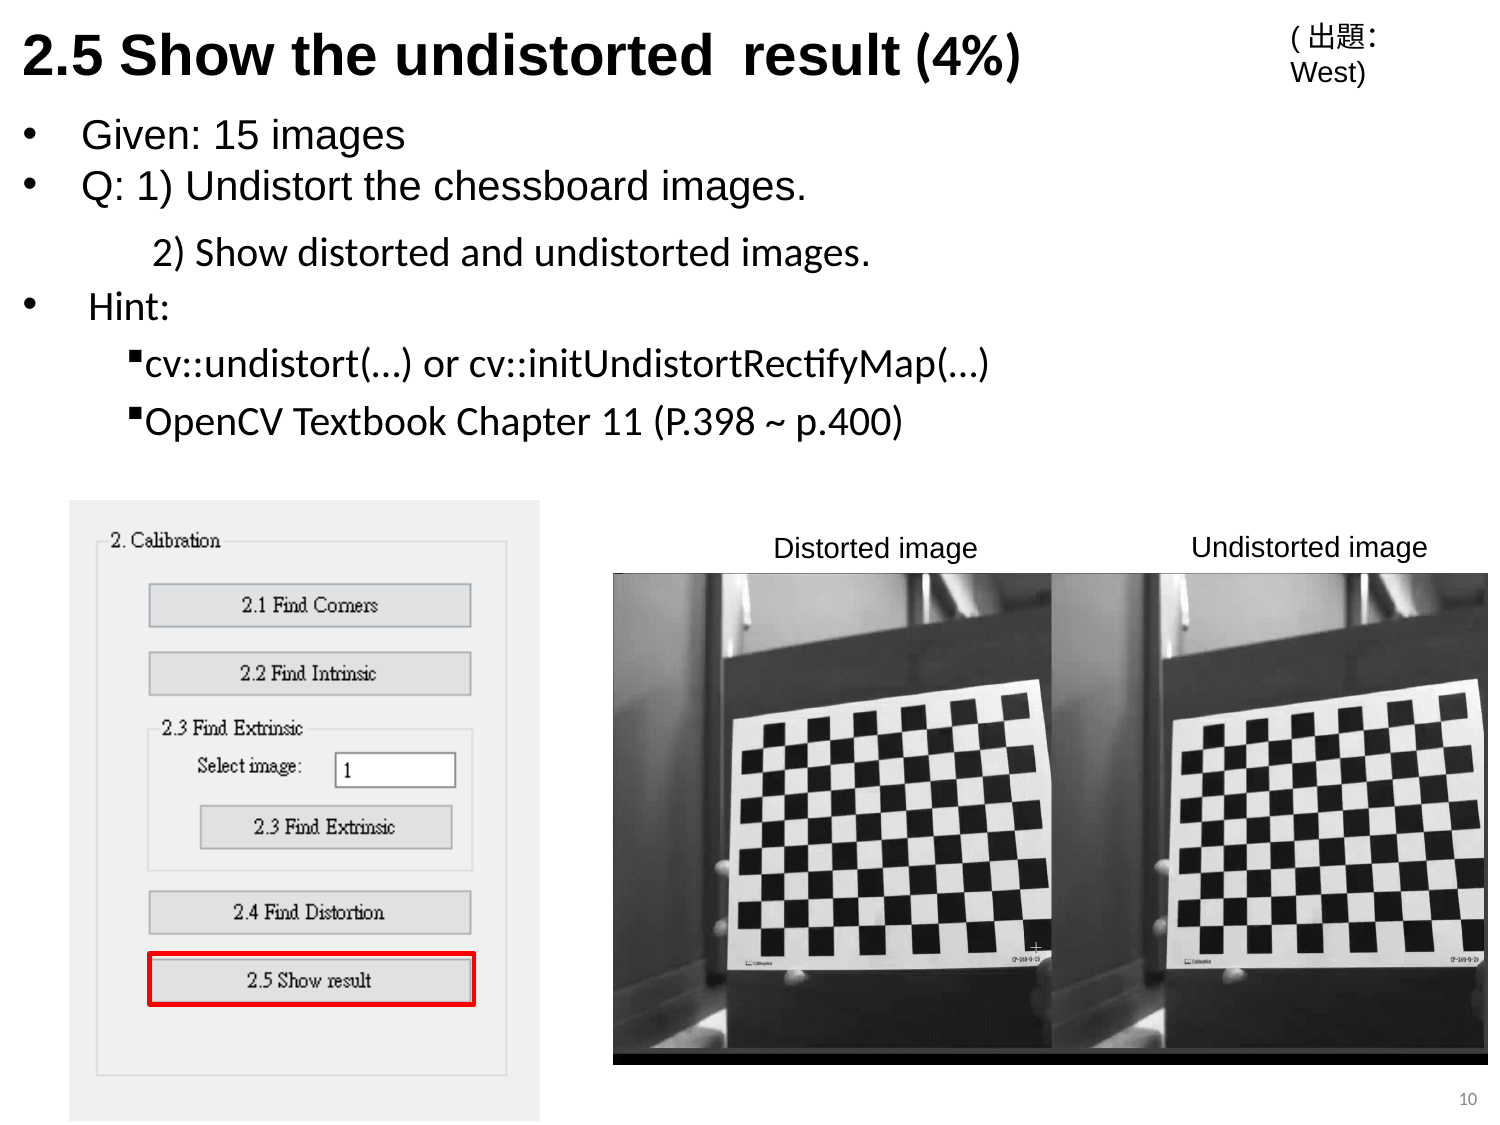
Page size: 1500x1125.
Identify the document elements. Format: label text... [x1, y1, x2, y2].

title 2.5 Show the undistorted result (4%) [11, 4, 1306, 102]
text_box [612, 571, 1489, 1066]
slide_number 10 [1151, 1075, 1489, 1121]
text_box (出題：West) [1275, 10, 1474, 96]
text_box Distorted image [758, 521, 996, 570]
list Given: 15 images Q: 1) Undistort the chessboard images. 2) Show distorted and undistorted images. Hint: cv::undistort(…) or cv::initUndistortRectifyMap(…) OpenCV Textbook Chapter 11 (P.398 ~ p.400) [11, 102, 1456, 465]
text_box Undistorted image [1176, 521, 1464, 570]
picture [69, 500, 540, 1121]
